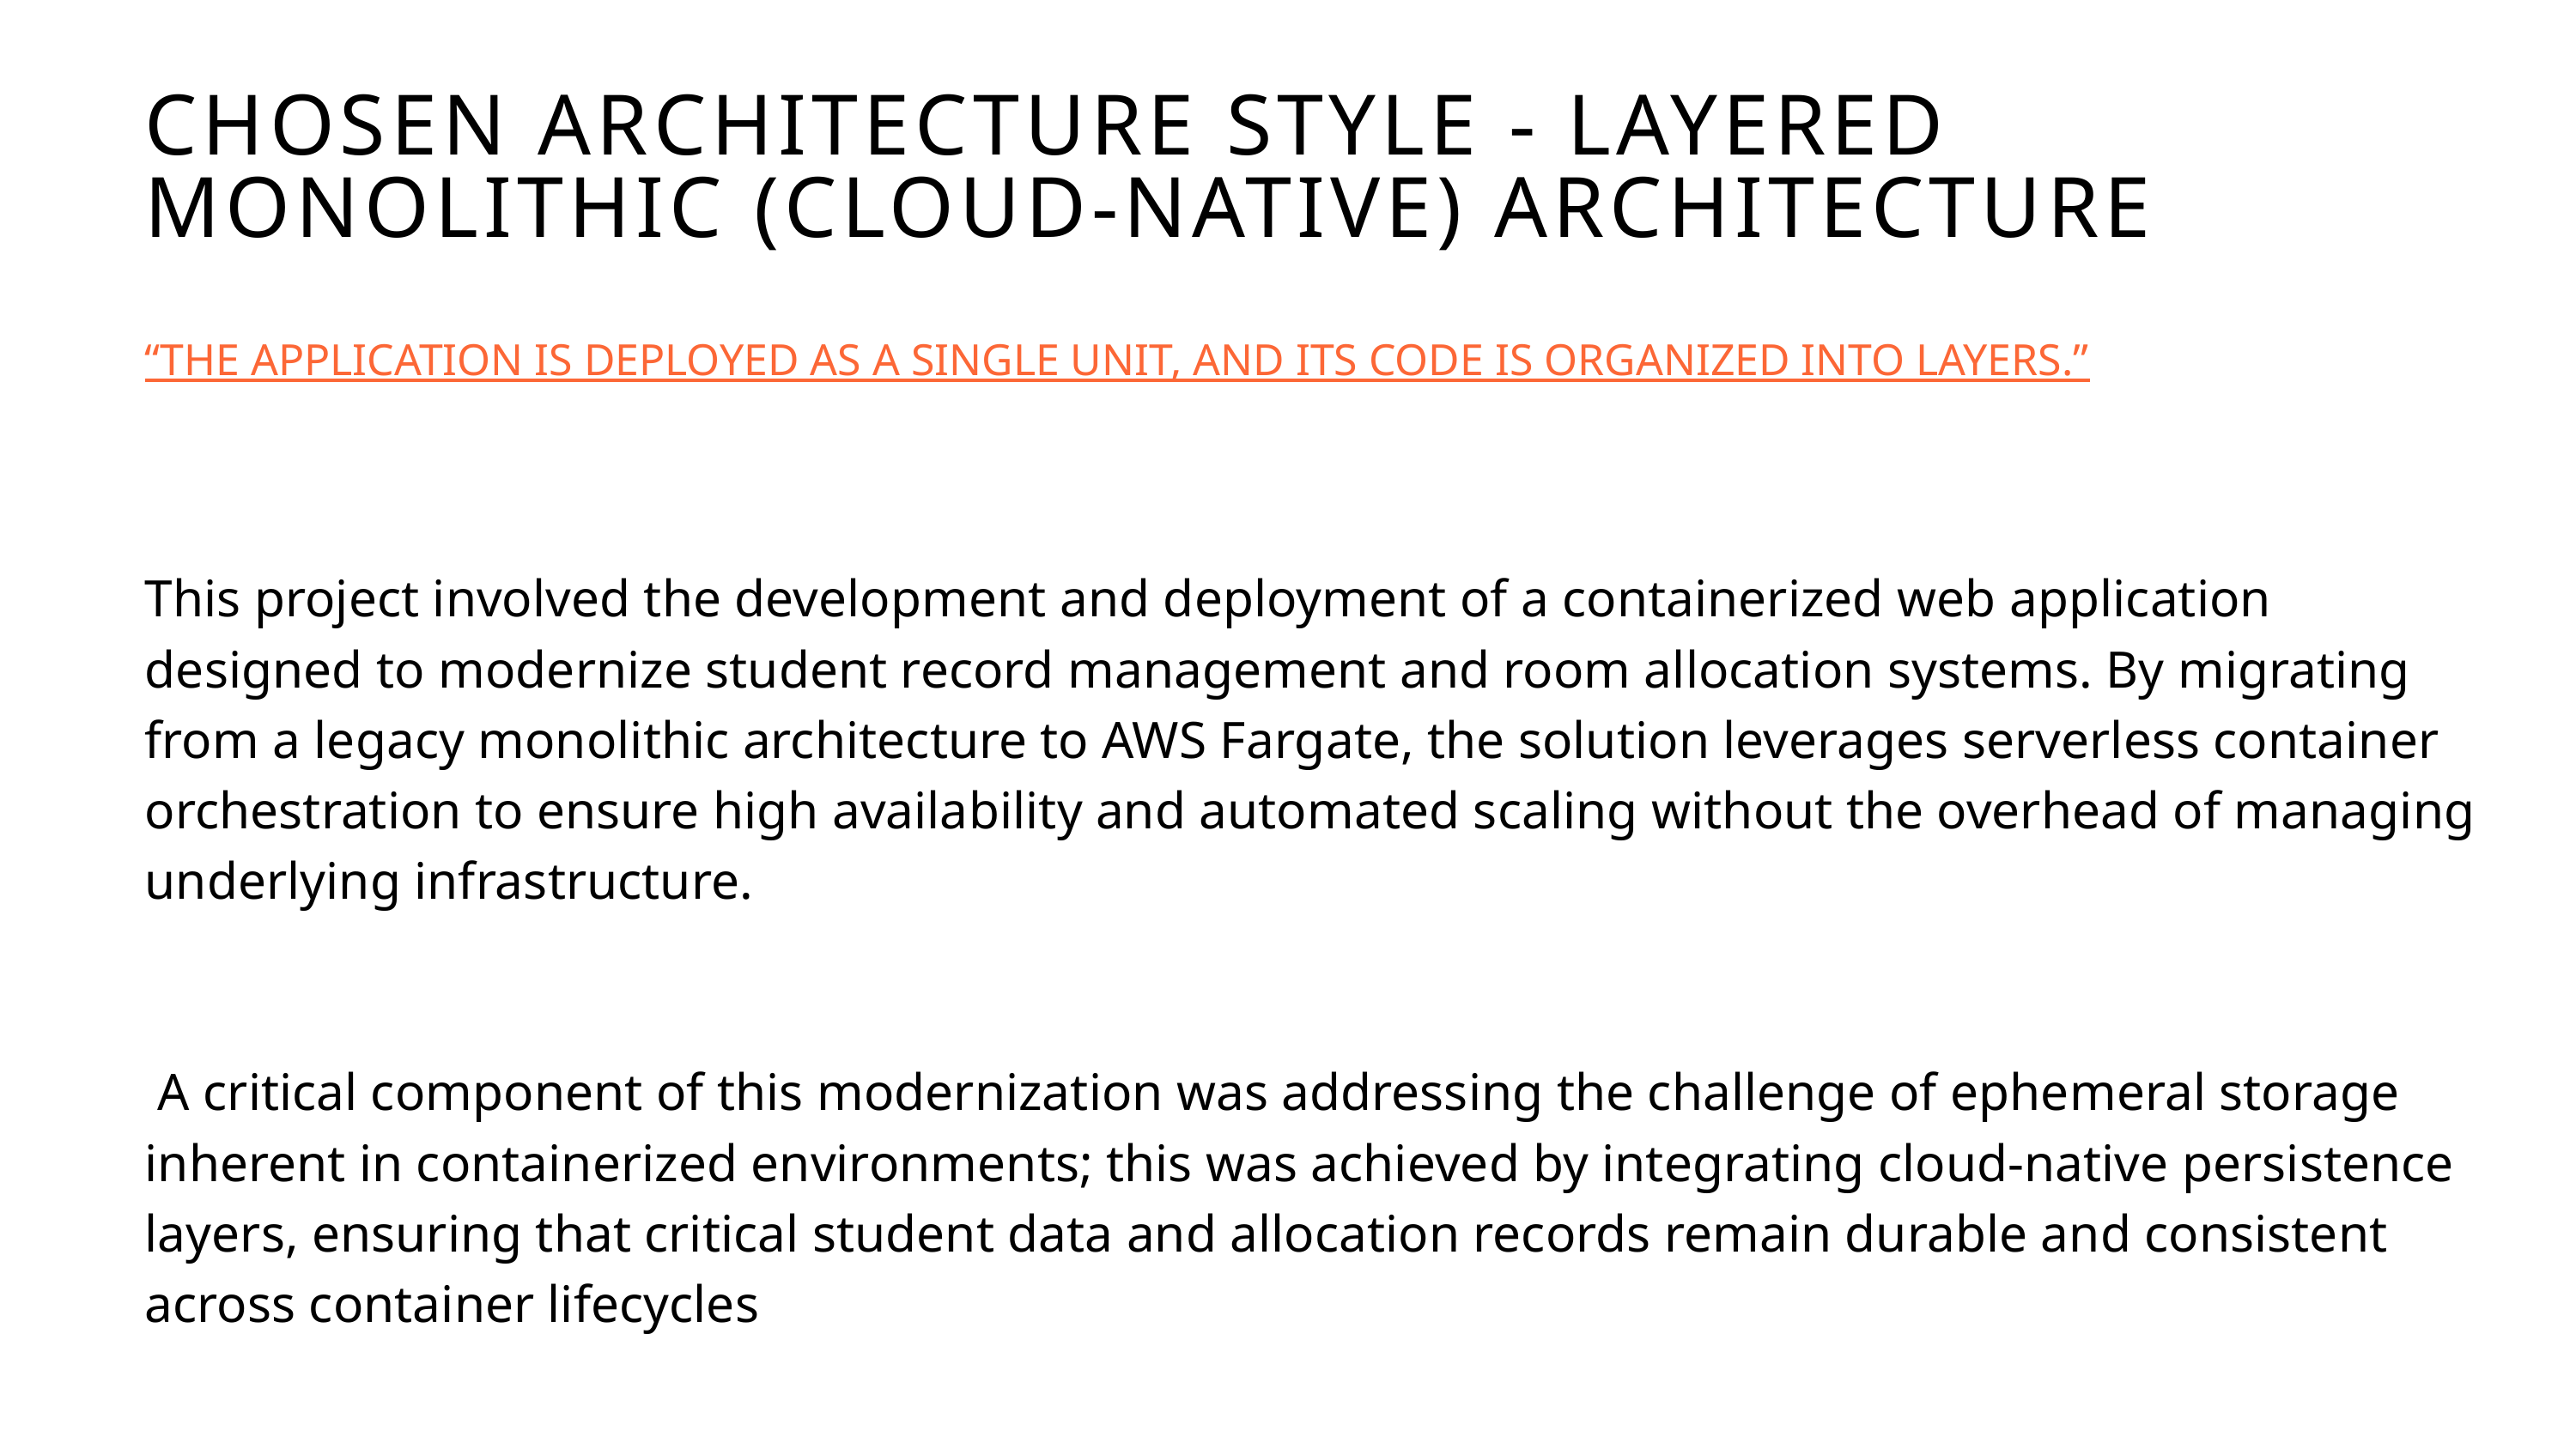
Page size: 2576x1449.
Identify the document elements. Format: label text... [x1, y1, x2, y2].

text_box CHOSEN ARCHITECTURE STYLE - LAYERED MONOLITHIC (CLOUD-NATIVE) ARCHITECTURE [144, 90, 2537, 336]
text_box “THE APPLICATION IS DEPLOYED AS A SINGLE UNIT, AND ITS CODE IS ORGANIZED INTO LAYERS.” [144, 324, 2483, 445]
text_box This project involved the development and deployment of a containerized web application designed to modernize student record management and room allocation systems. By migrating from a legacy monolithic architecture to AWS Fargate, the solution leverages serverless container orchestration to ensure high availability and automated scaling without the overhead of managing underlying infrastructure. A critical component of this modernization was addressing the challenge of ephemeral storage inherent in containerized environments; this was achieved by integrating cloud-native persistence layers, ensuring that critical student data and allocation records remain durable and consistent across container lifecycles [144, 556, 2483, 1333]
